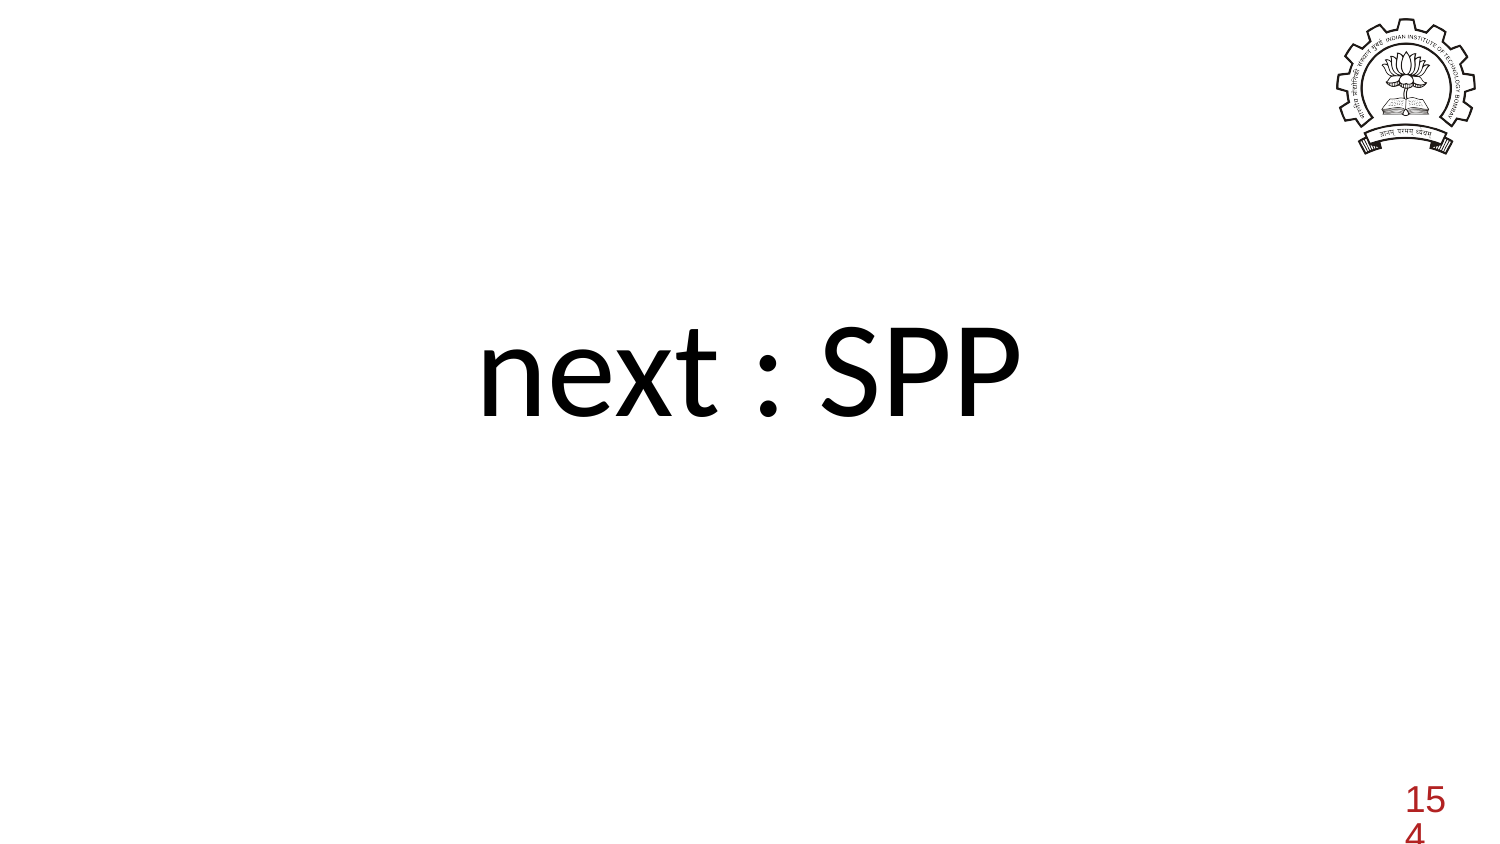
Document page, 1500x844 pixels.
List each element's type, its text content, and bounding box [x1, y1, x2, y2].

picture [1336, 18, 1476, 155]
slide_number 154 [1389, 764, 1480, 830]
title next : SPP [51, 122, 1449, 459]
